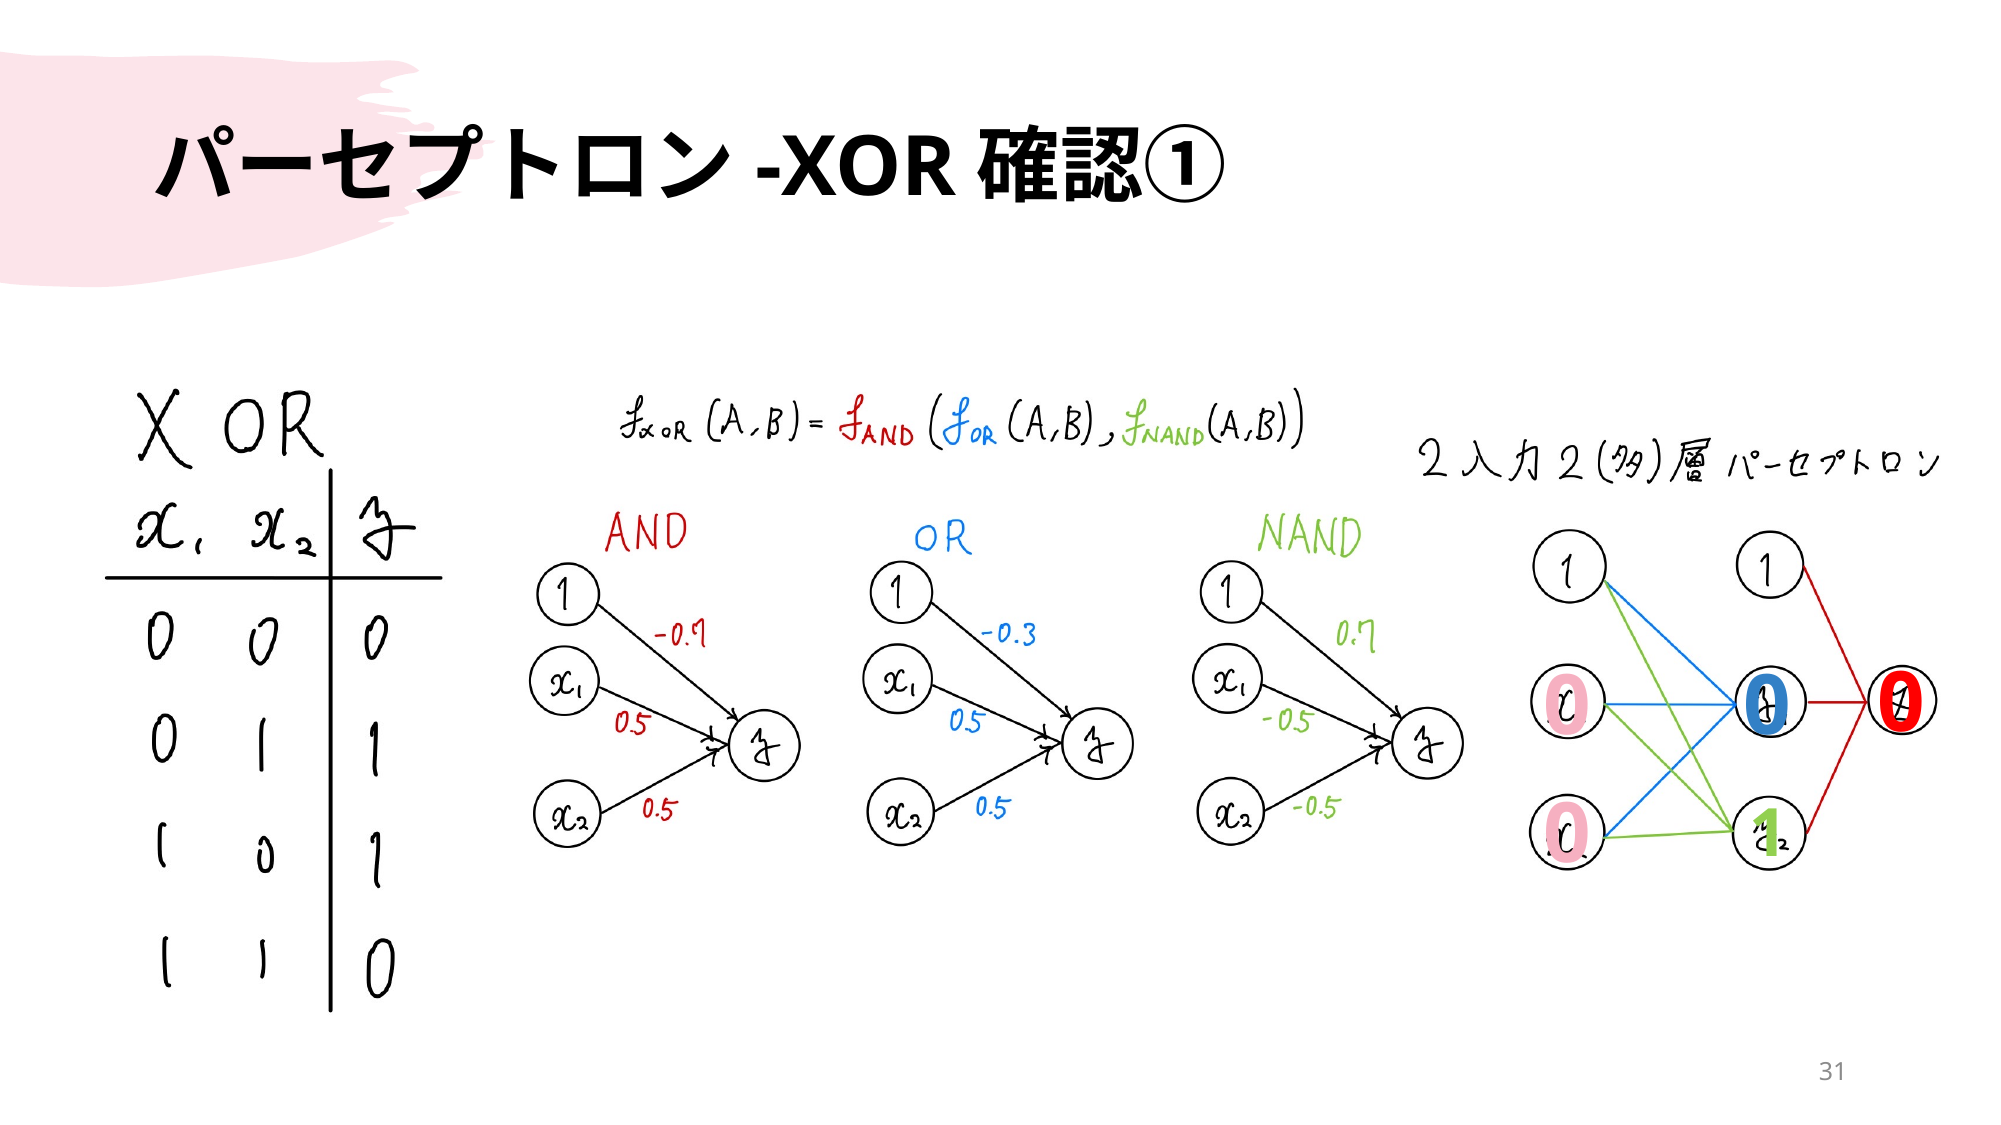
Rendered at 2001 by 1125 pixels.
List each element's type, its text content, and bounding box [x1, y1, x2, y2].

picture [511, 345, 1955, 931]
picture [14, 320, 465, 1103]
slide_number 31 [1412, 1042, 1863, 1103]
title パーセプトロン-XOR確認① [137, 59, 1863, 278]
